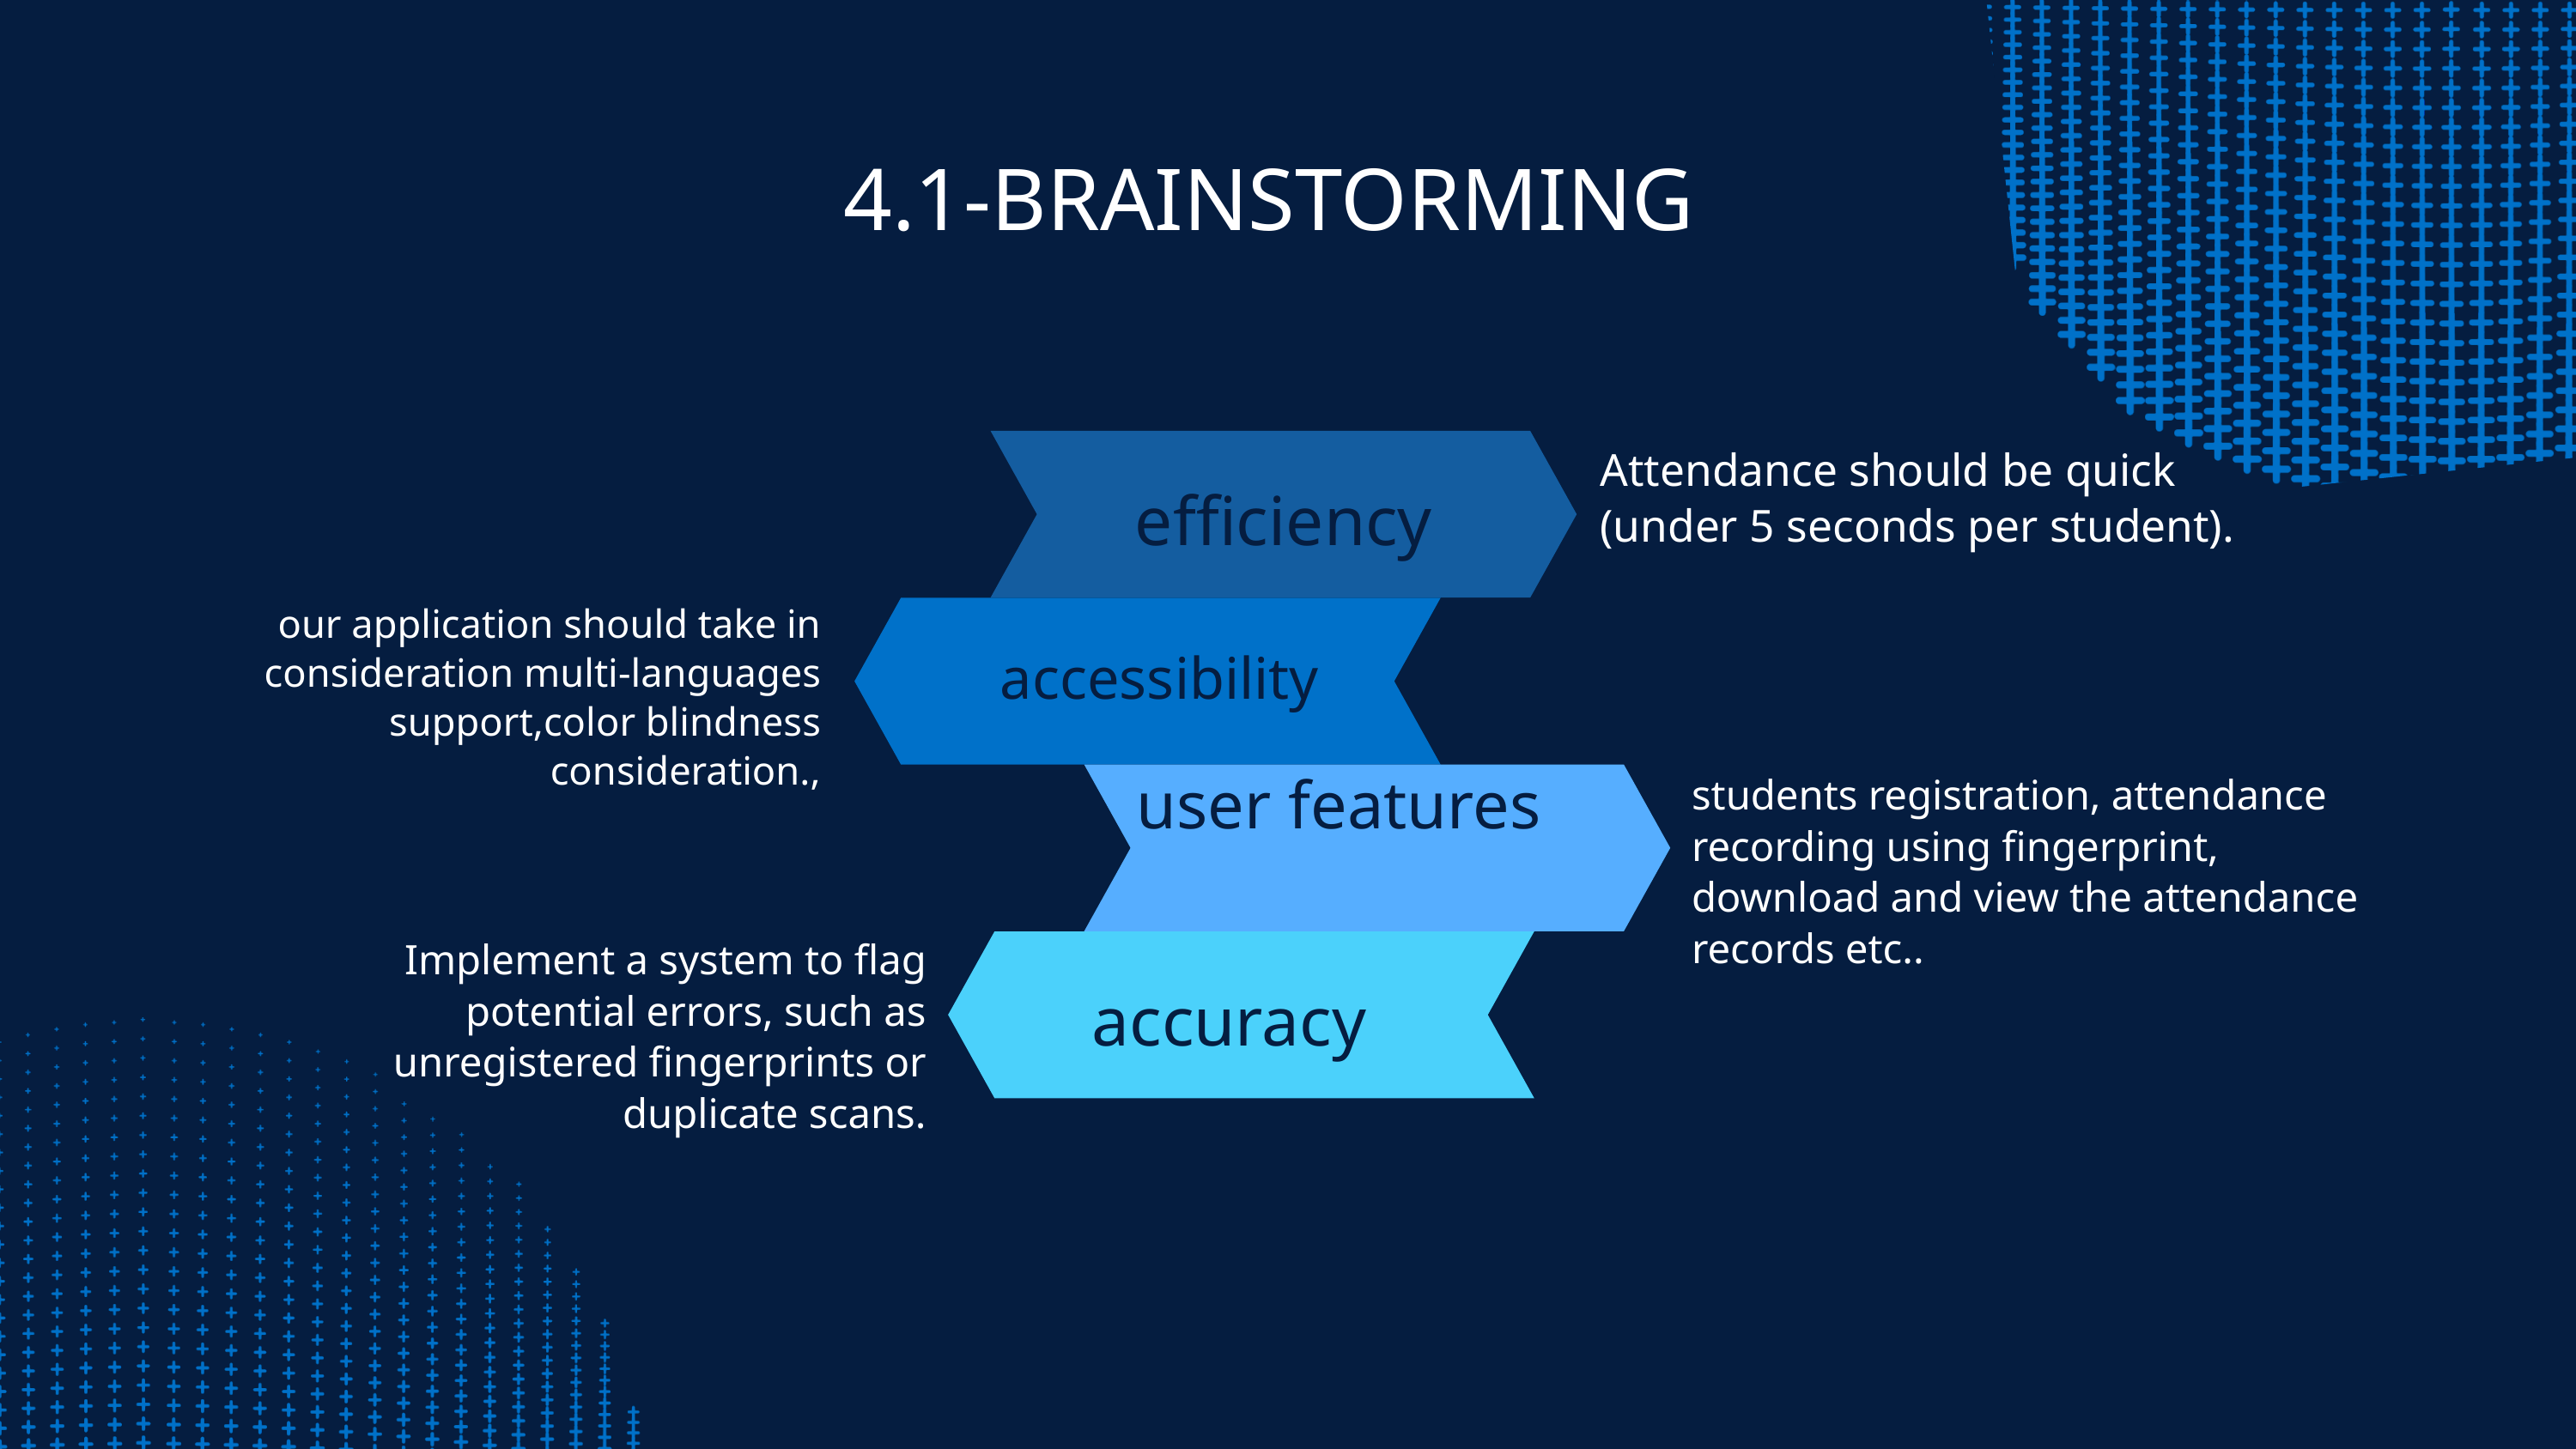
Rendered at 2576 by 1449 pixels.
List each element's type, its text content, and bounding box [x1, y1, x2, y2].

text_box students registration, attendance recording using fingerprint, download and view the attendance records etc.. [1692, 767, 2380, 972]
text_box our application should take in consideration multi-languages support,color blindness consideration., [188, 597, 821, 793]
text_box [1084, 755, 1671, 932]
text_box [990, 421, 1577, 598]
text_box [947, 931, 1534, 1107]
text_box Attendance should be quick (under 5 seconds per student). [1600, 440, 2238, 551]
text_box Implement a system to flag potential errors, such as unregistered fingerprints or duplicate scans. [270, 931, 927, 1137]
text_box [854, 597, 1441, 773]
text_box 4.1-BRAINSTORMING [533, 145, 2006, 248]
text_box [1986, 0, 2576, 515]
text_box [0, 1017, 644, 1449]
